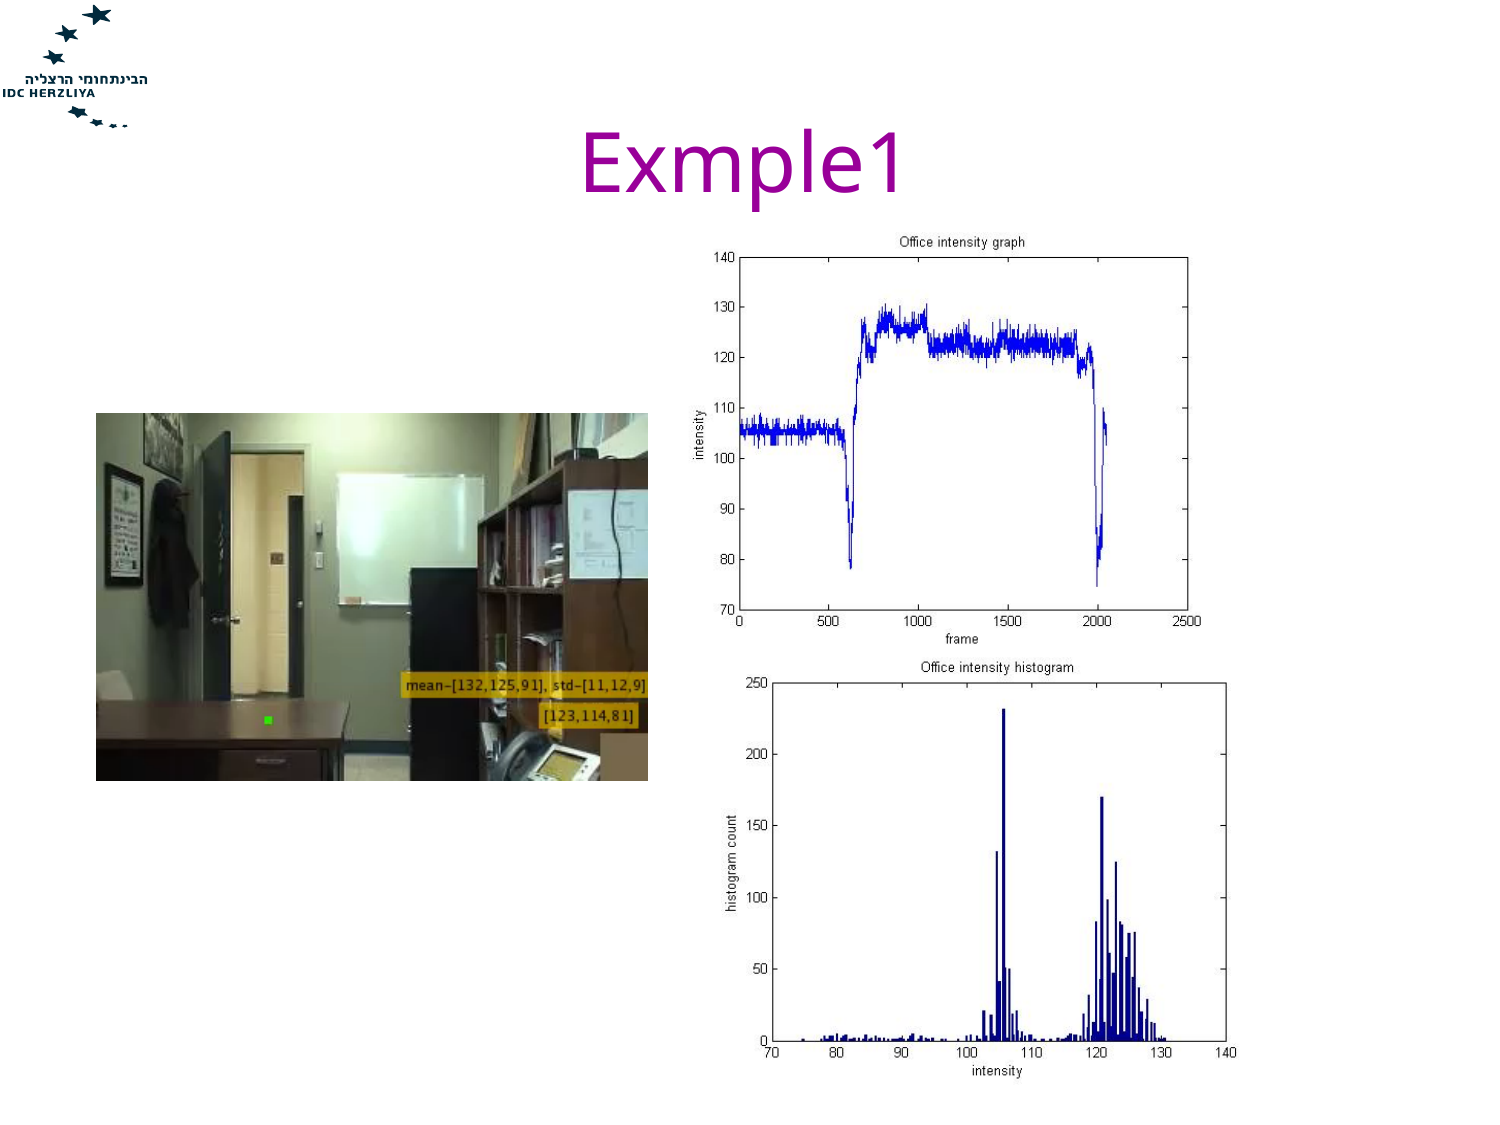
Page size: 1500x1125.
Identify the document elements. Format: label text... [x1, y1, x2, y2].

picture [664, 223, 1282, 1089]
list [95, 412, 649, 782]
title Exmple1 [108, 28, 1384, 217]
picture [0, 0, 150, 134]
